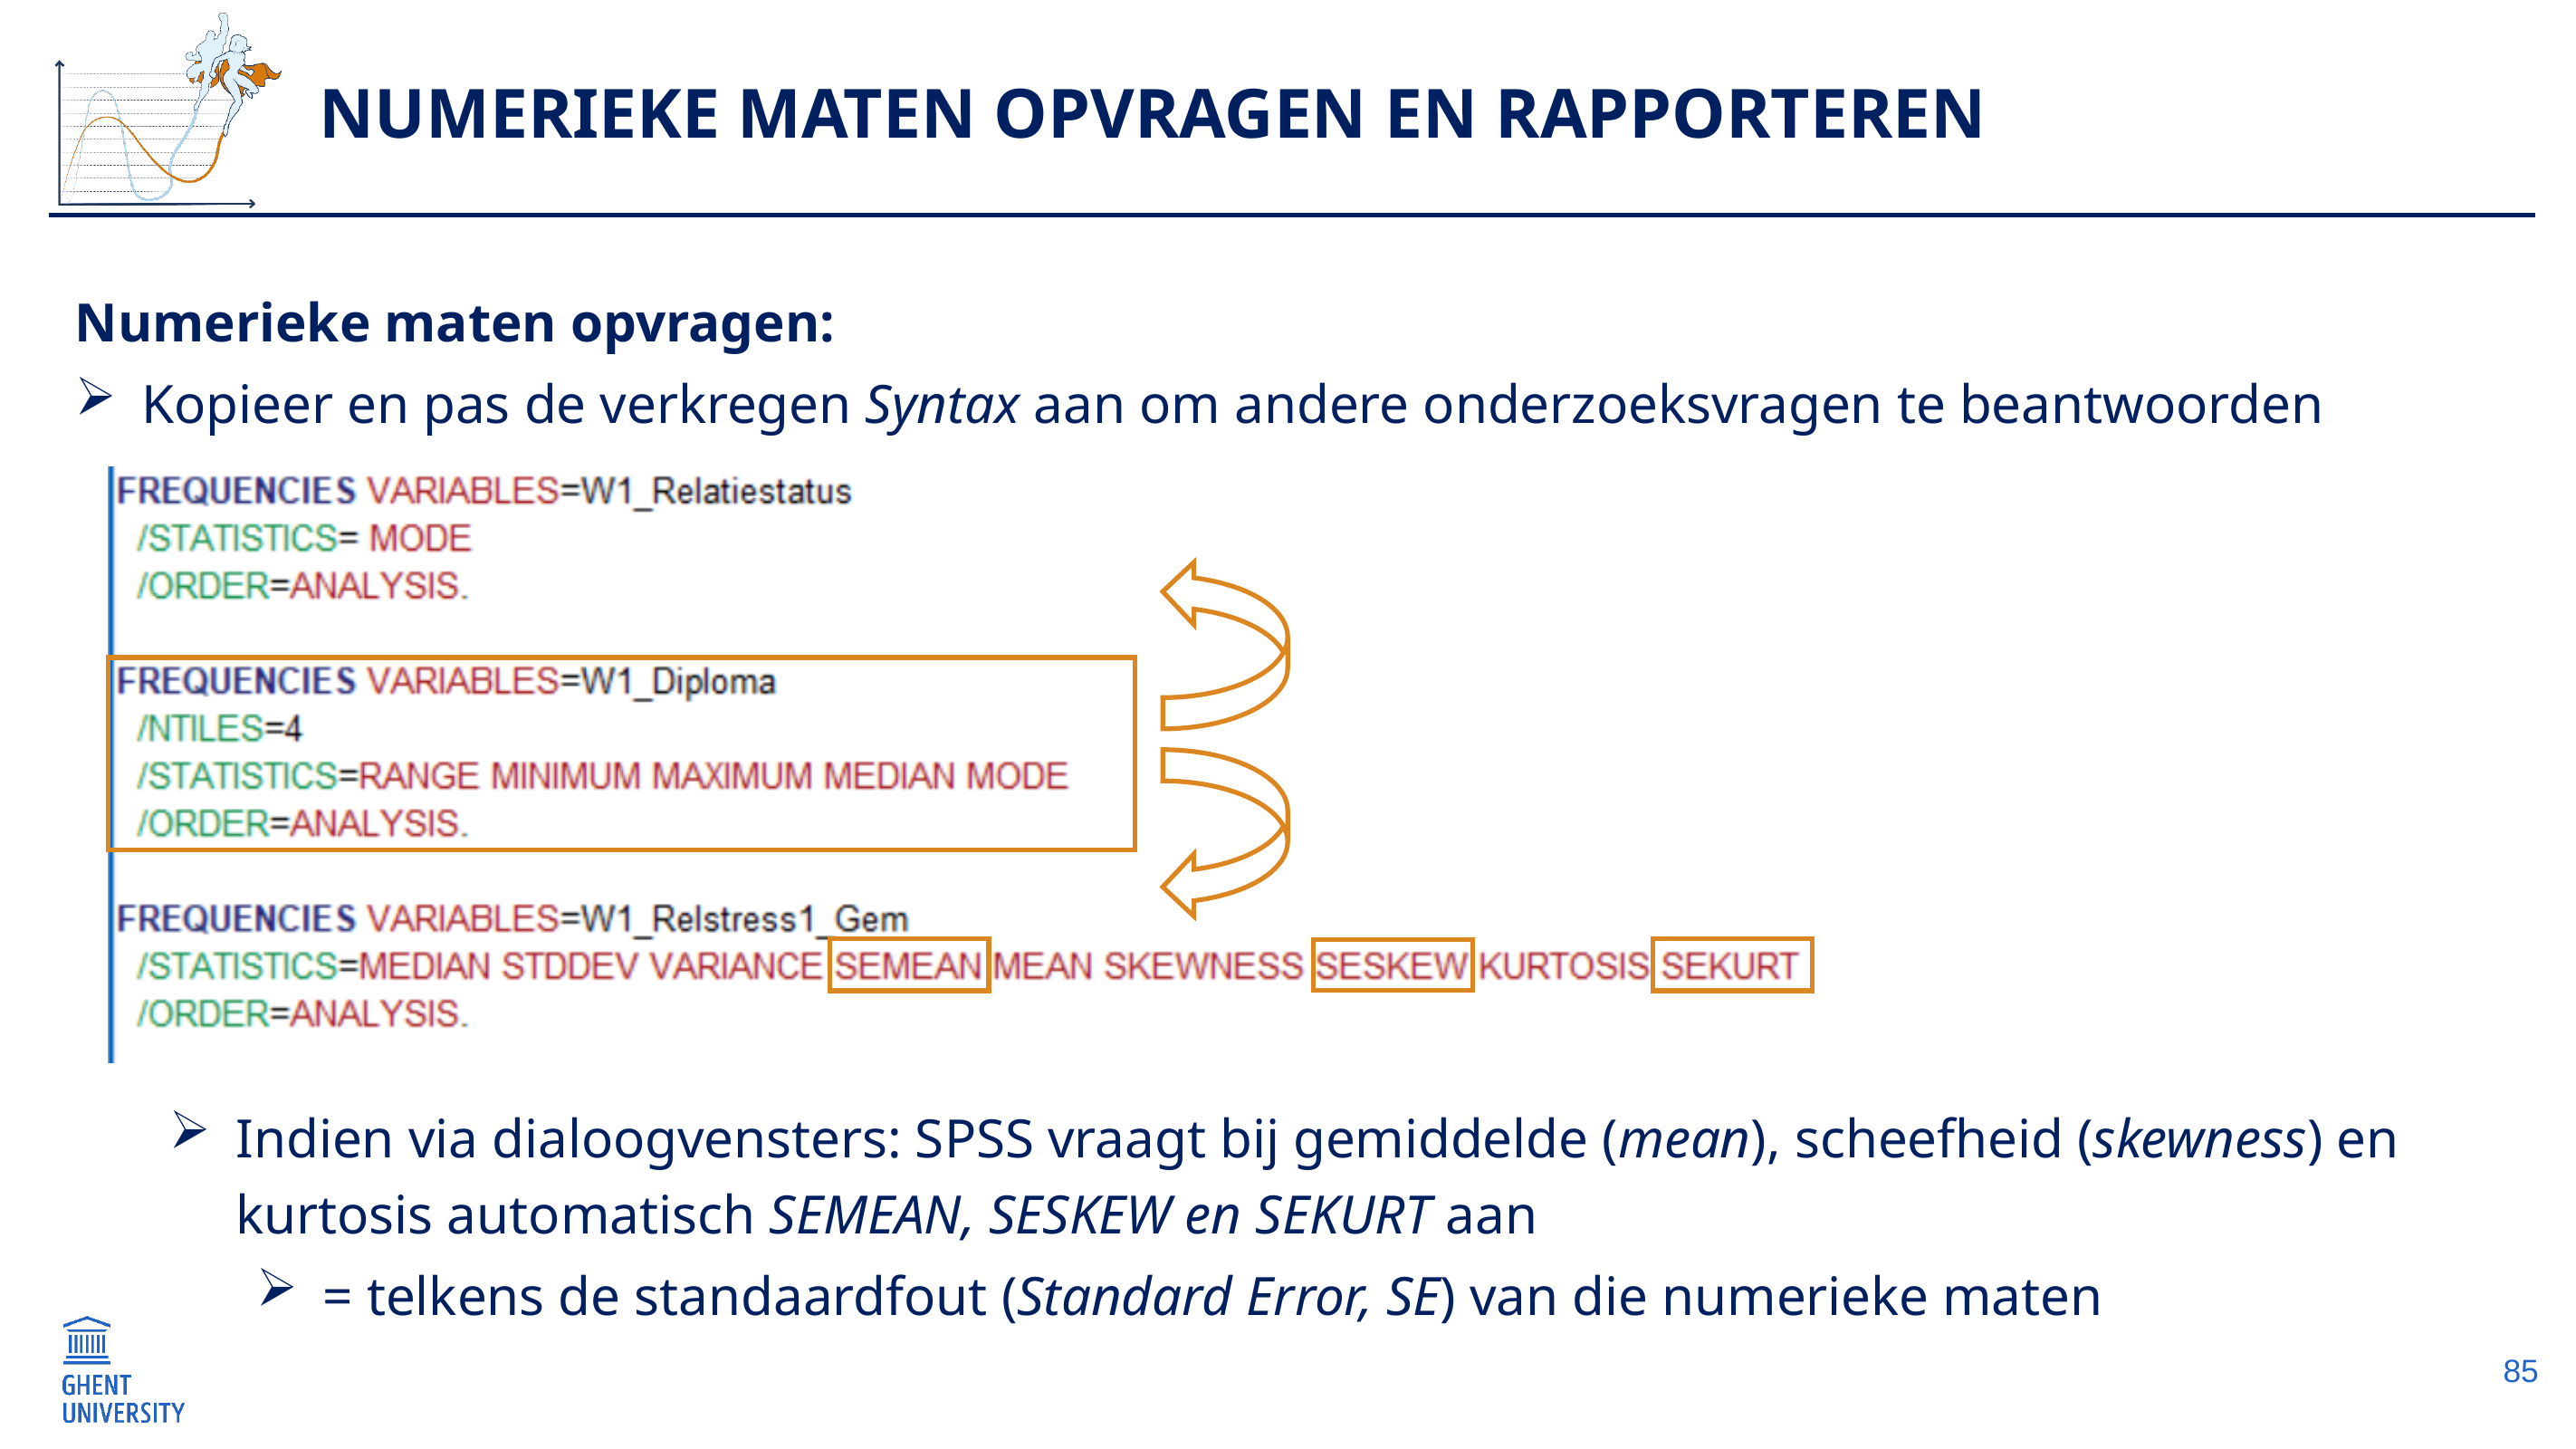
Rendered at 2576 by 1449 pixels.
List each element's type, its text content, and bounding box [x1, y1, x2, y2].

picture [62, 1387, 411, 1449]
slide_number 85 [2415, 1330, 2553, 1408]
title Numerieke maten opvragen en rapporteren [305, 18, 2527, 159]
picture [5, 0, 306, 318]
picture [108, 466, 2553, 1063]
list Numerieke maten opvragen: Kopieer en pas de verkregen Syntax aan om andere onderzoeksvragen te beantwoorden Indien via dialoogvensters: SPSS vraagt bij gemiddelde (mean), scheefheid (skewness) en kurtosis automatisch SEMEAN, SESKEW en SEKURT aan = telkens de standaardfout (Standard Error, SE) van die numerieke maten [48, 269, 2553, 1387]
